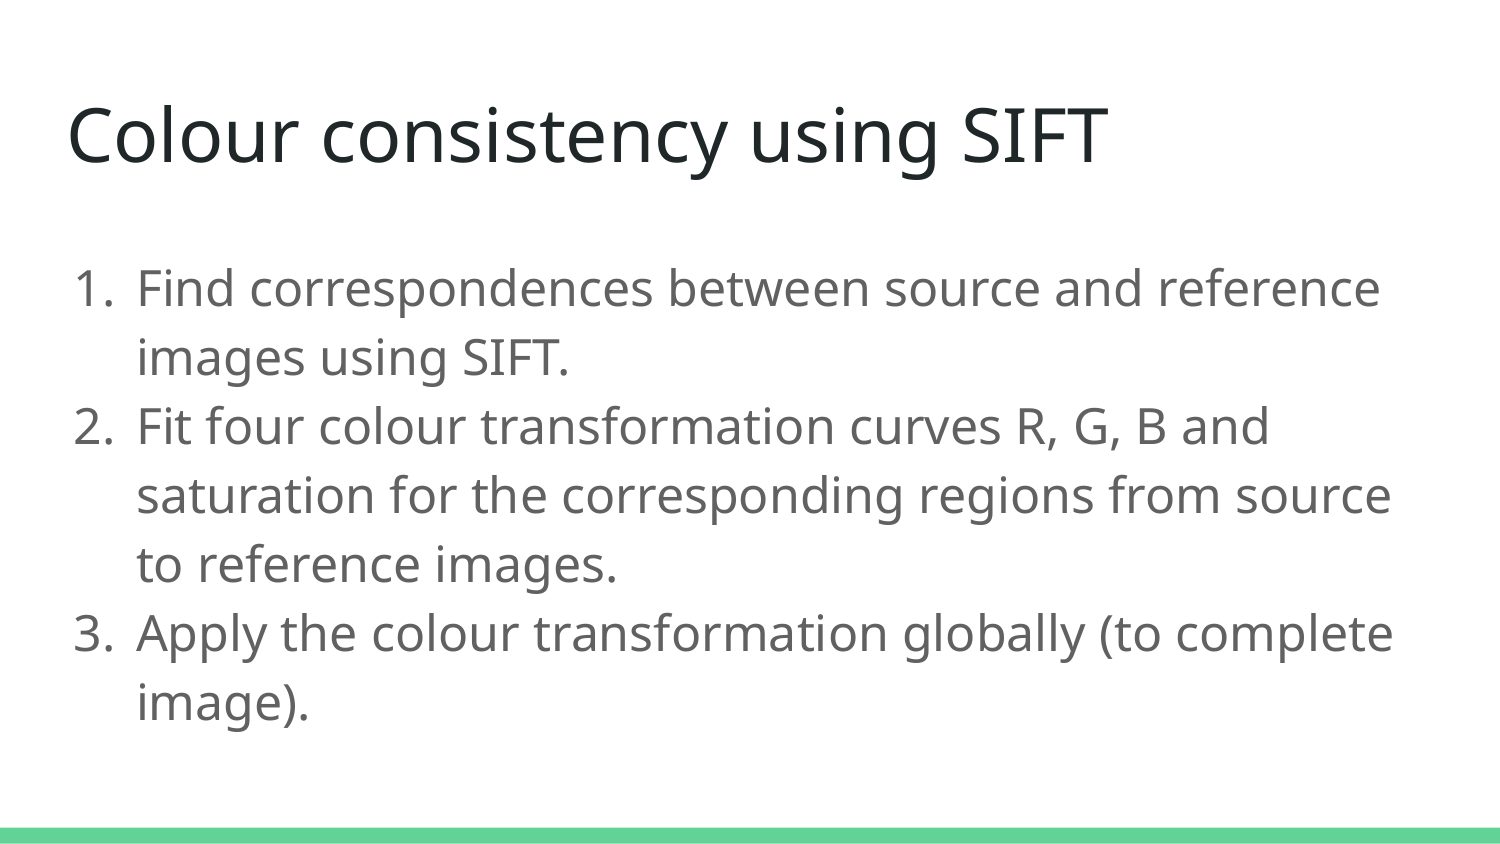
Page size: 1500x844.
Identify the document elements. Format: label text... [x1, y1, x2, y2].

title Colour consistency using SIFT [51, 72, 1449, 167]
list Find correspondences between source and reference images using SIFT. Fit four colour transformation curves R, G, B and saturation for the corresponding regions from source to reference images. Apply the colour transformation globally (to complete image). [45, 232, 1444, 747]
